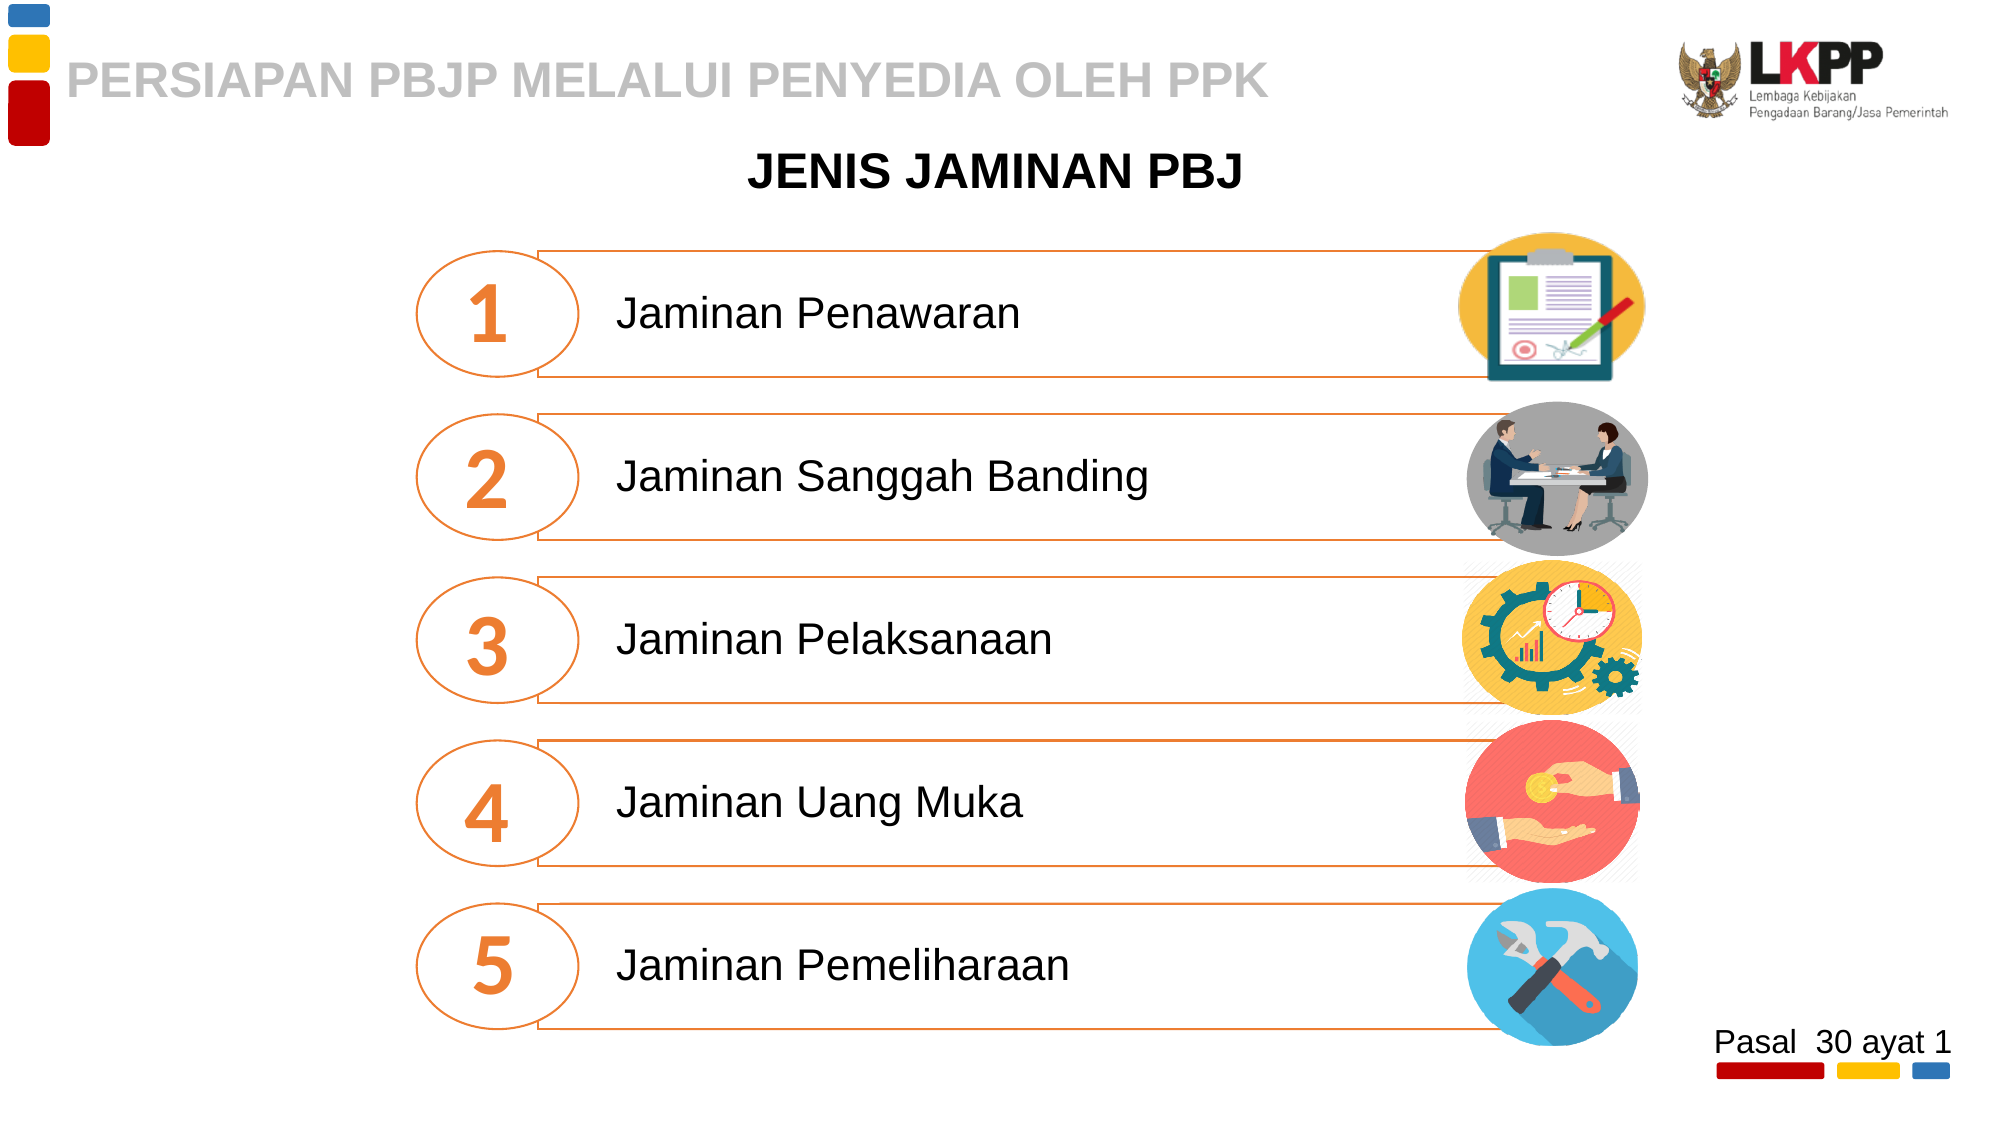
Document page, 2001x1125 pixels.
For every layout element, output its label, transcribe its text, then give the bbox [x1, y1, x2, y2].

text_box PERSIAPAN PBJP MELALUI PENYEDIA OLEH PPK [66, 29, 1650, 125]
text_box [1654, 15, 1971, 146]
picture [1462, 560, 1643, 715]
picture [1467, 888, 1638, 1046]
text_box JENIS JAMINAN PBJ [732, 131, 1260, 207]
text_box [0, 54, 100, 96]
picture [1454, 229, 1650, 385]
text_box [1466, 401, 1649, 556]
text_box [1716, 1062, 1950, 1080]
text_box 1 [450, 245, 534, 251]
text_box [416, 251, 1588, 1030]
text_box Pasal 30 ayat 1 [1683, 1012, 1984, 1068]
picture [1465, 720, 1640, 883]
